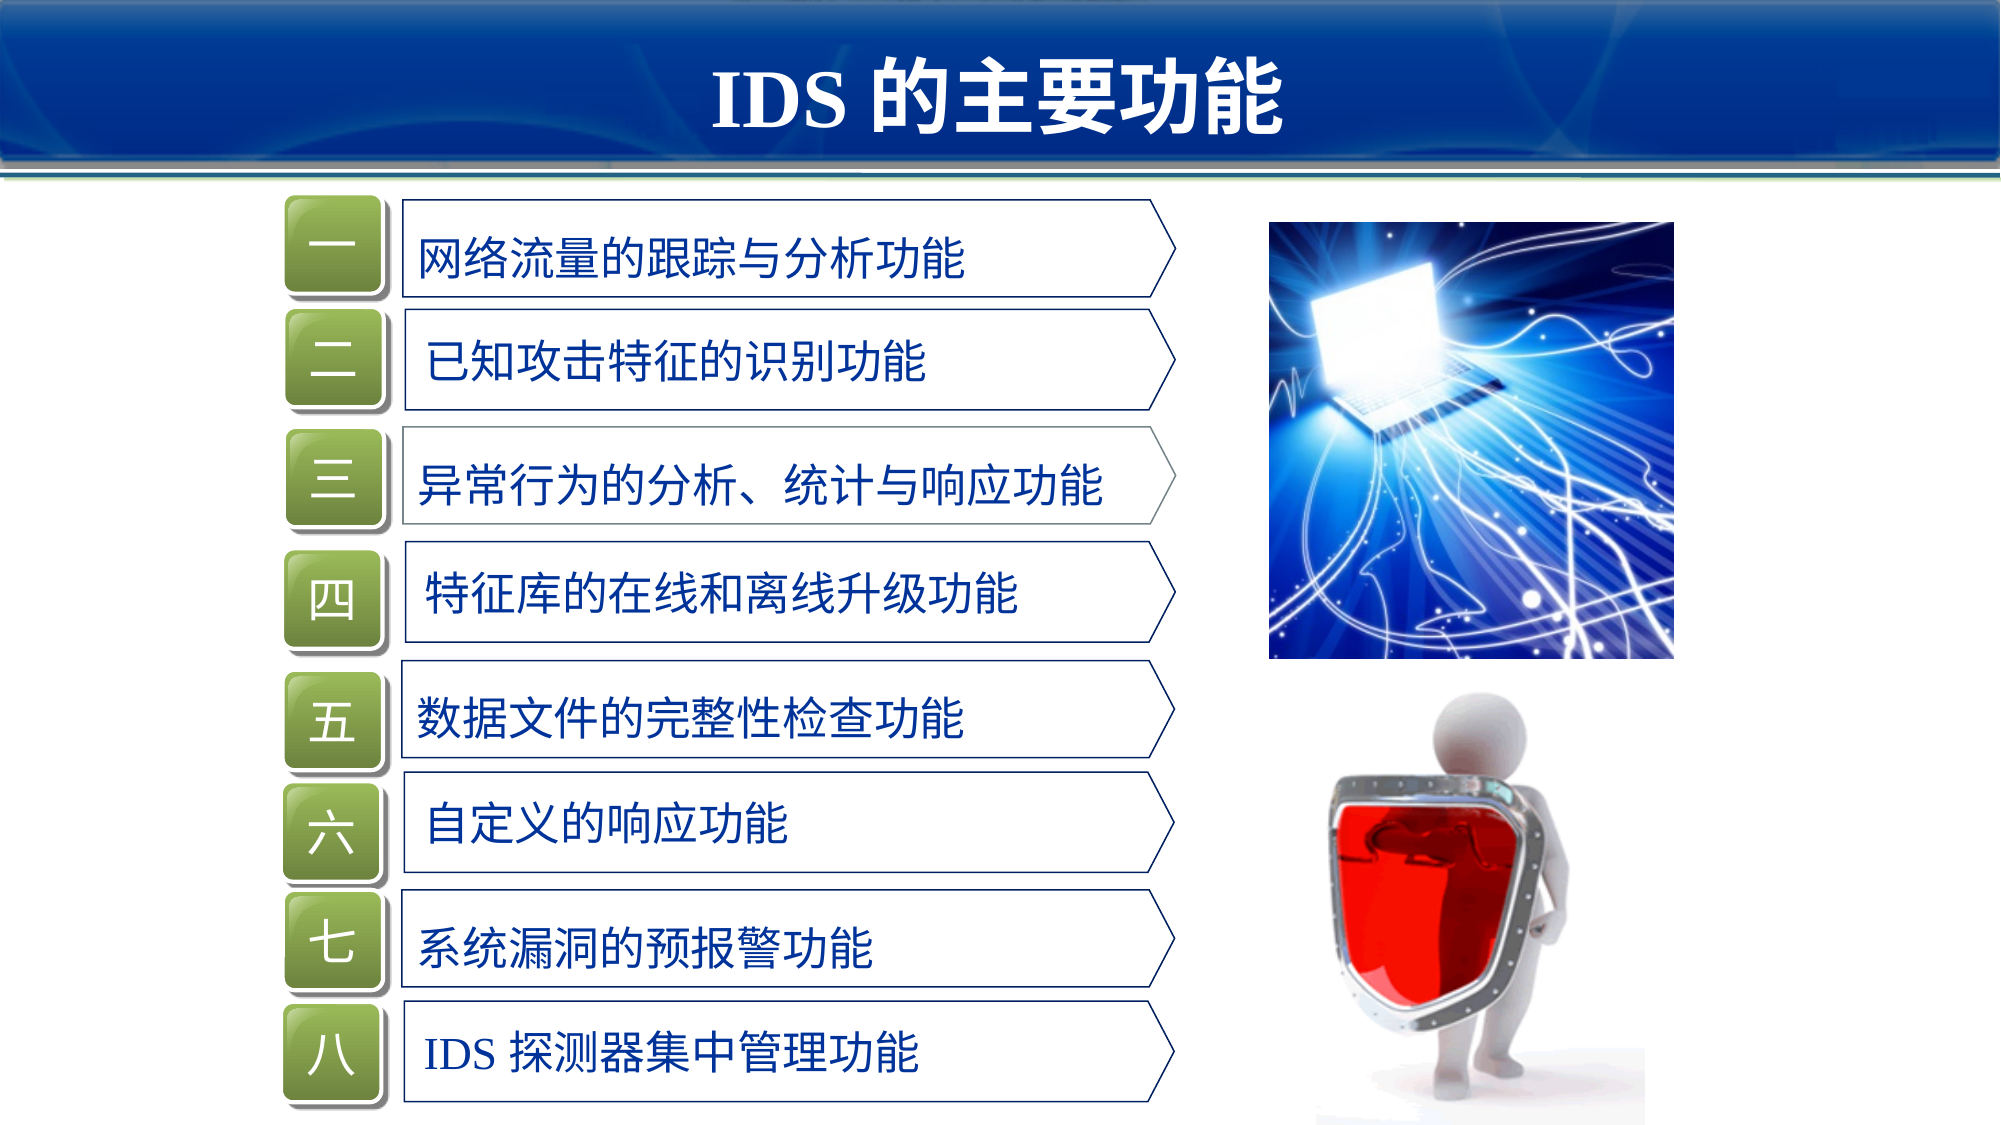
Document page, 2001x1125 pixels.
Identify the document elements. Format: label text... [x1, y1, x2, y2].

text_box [280, 781, 382, 882]
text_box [404, 771, 1175, 873]
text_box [282, 669, 384, 771]
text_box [281, 548, 383, 649]
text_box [401, 660, 1175, 758]
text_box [282, 889, 384, 991]
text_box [405, 541, 1176, 643]
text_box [283, 306, 384, 408]
picture [1316, 677, 1645, 1125]
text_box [282, 192, 384, 294]
picture [1269, 222, 1674, 659]
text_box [280, 1001, 382, 1103]
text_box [405, 309, 1176, 411]
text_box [283, 426, 385, 528]
text_box IDS的主要功能 [285, 0, 1711, 188]
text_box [402, 426, 1176, 525]
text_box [401, 889, 1175, 988]
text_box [404, 1000, 1175, 1102]
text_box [402, 199, 1176, 298]
